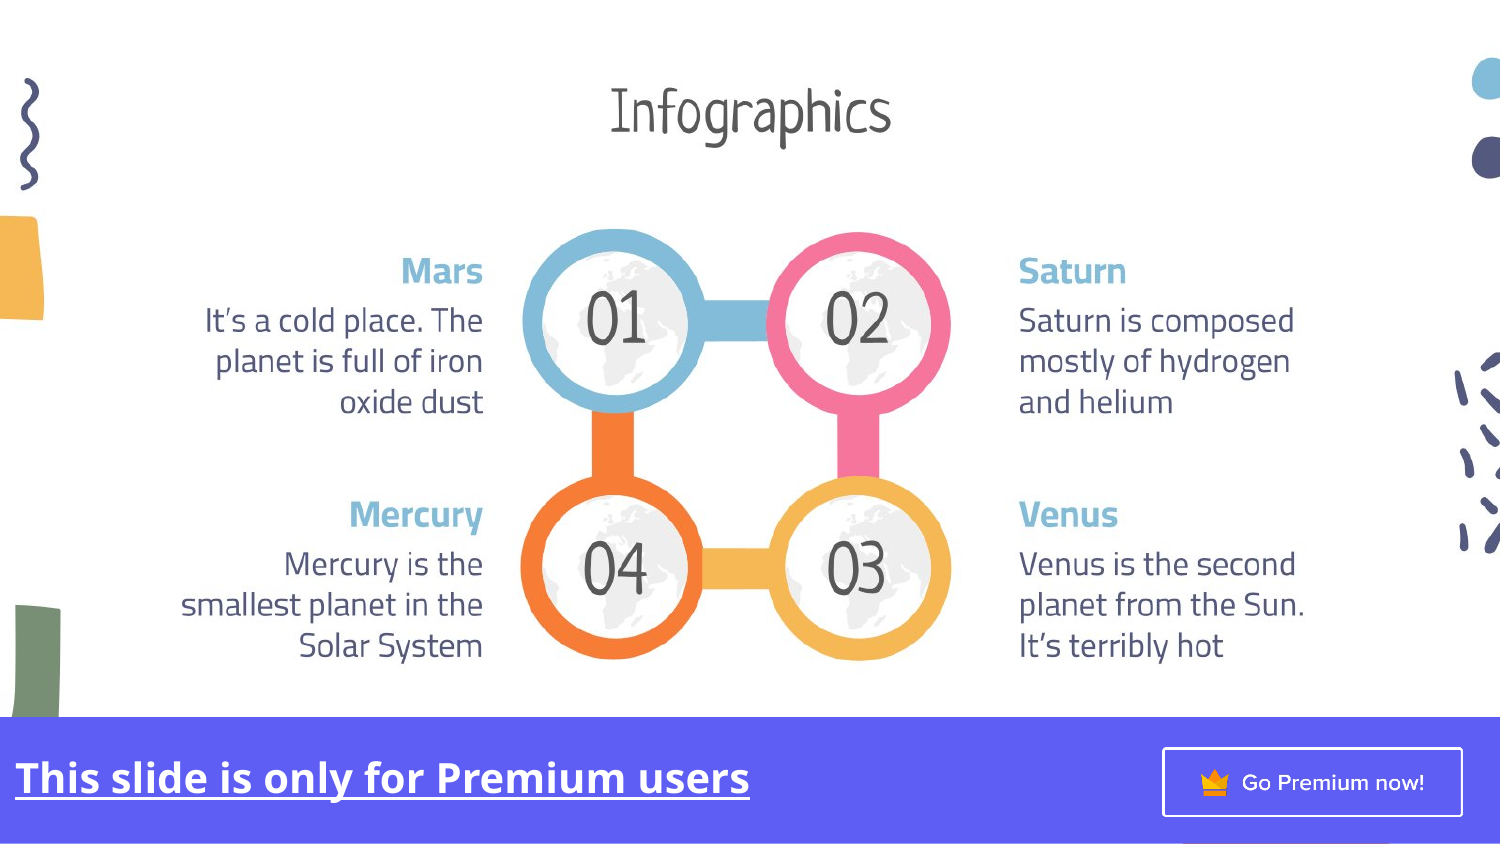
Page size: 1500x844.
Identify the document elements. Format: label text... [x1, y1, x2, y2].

picture [1162, 747, 1463, 817]
picture [0, 0, 1500, 717]
text_box This slide is only for Premium users [0, 717, 1500, 844]
